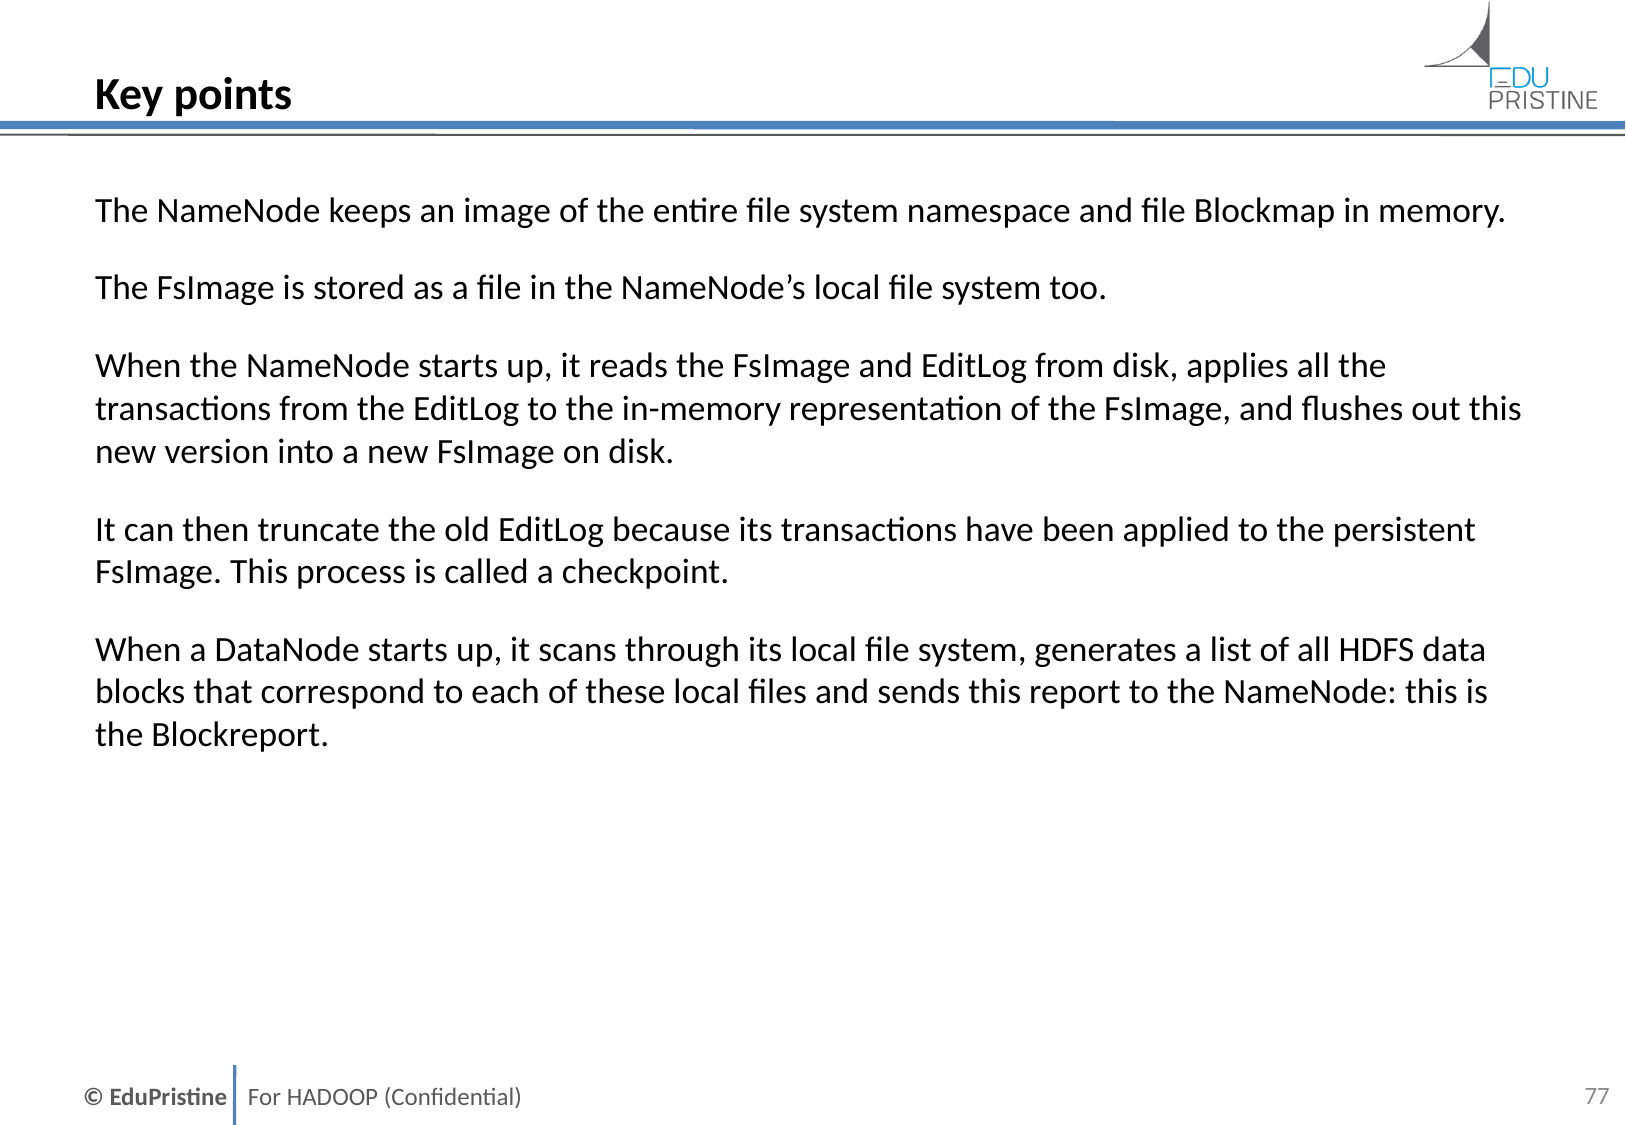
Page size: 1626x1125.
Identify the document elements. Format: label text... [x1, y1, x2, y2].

title Key points [87, 10, 1416, 126]
picture [1424, 1, 1597, 109]
slide_number 76 [1543, 1065, 1625, 1125]
list The NameNode keeps an image of the entire file system namespace and file Blockmap in memory. The FsImage is stored as a file in the NameNode’s local file system too. When the NameNode starts up, it reads the FsImage and EditLog from disk, applies all the transactions from the EditLog to the in-memory representation of the FsImage, and flushes out this new version into a new FsImage on disk. It can then truncate the old EditLog because its transactions have been applied to the persistent FsImage. This process is called a checkpoint. When a DataNode starts up, it scans through its local file system, generates a list of all HDFS data blocks that correspond to each of these local files and sends this report to the NameNode: this is the Blockreport. [87, 179, 1550, 1007]
